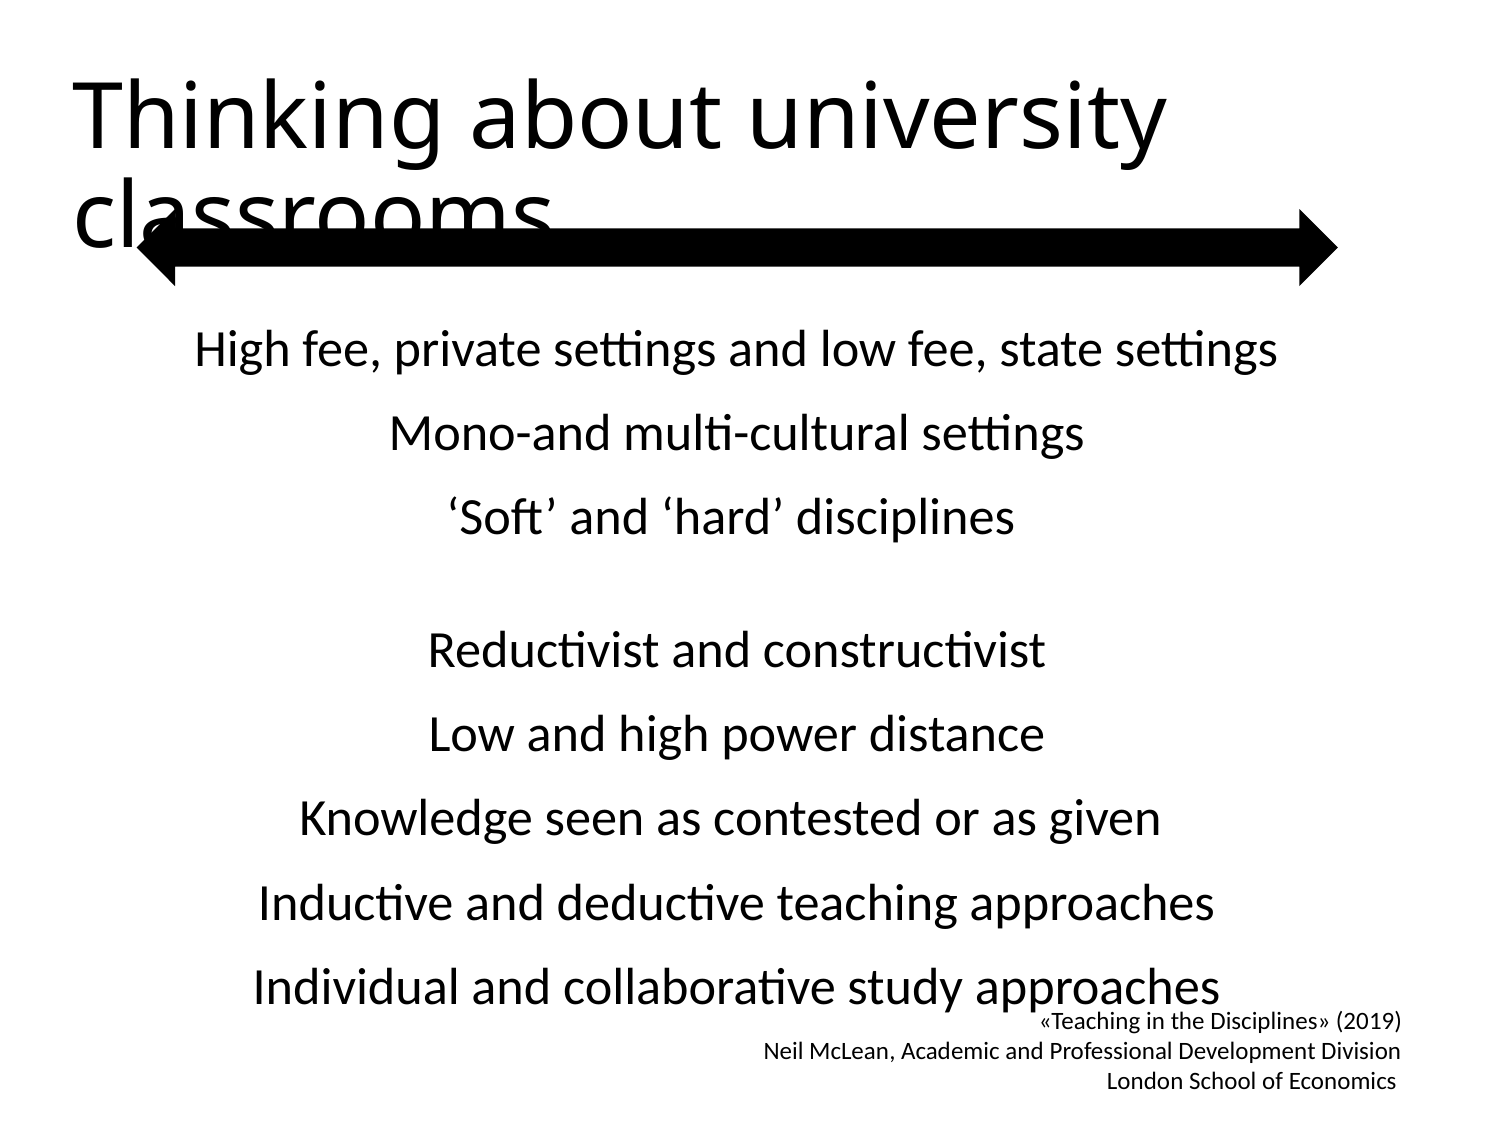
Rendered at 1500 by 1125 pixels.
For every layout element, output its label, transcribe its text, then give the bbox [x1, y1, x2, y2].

text_box [136, 209, 1338, 287]
title Thinking about university classrooms [56, 59, 1452, 278]
list High fee, private settings and low fee, state settings Mono-and multi-cultural settings ‘Soft’ and ‘hard’ disciplines Reductivist and constructivist Low and high power distance Knowledge seen as contested or as given Inductive and deductive teaching approaches Individual and collaborative study approaches [56, 313, 1418, 1030]
text_box «Teaching in the Disciplines» (2019) Neil McLean, Academic and Professional Development Division London School of Economics [720, 997, 1418, 1102]
